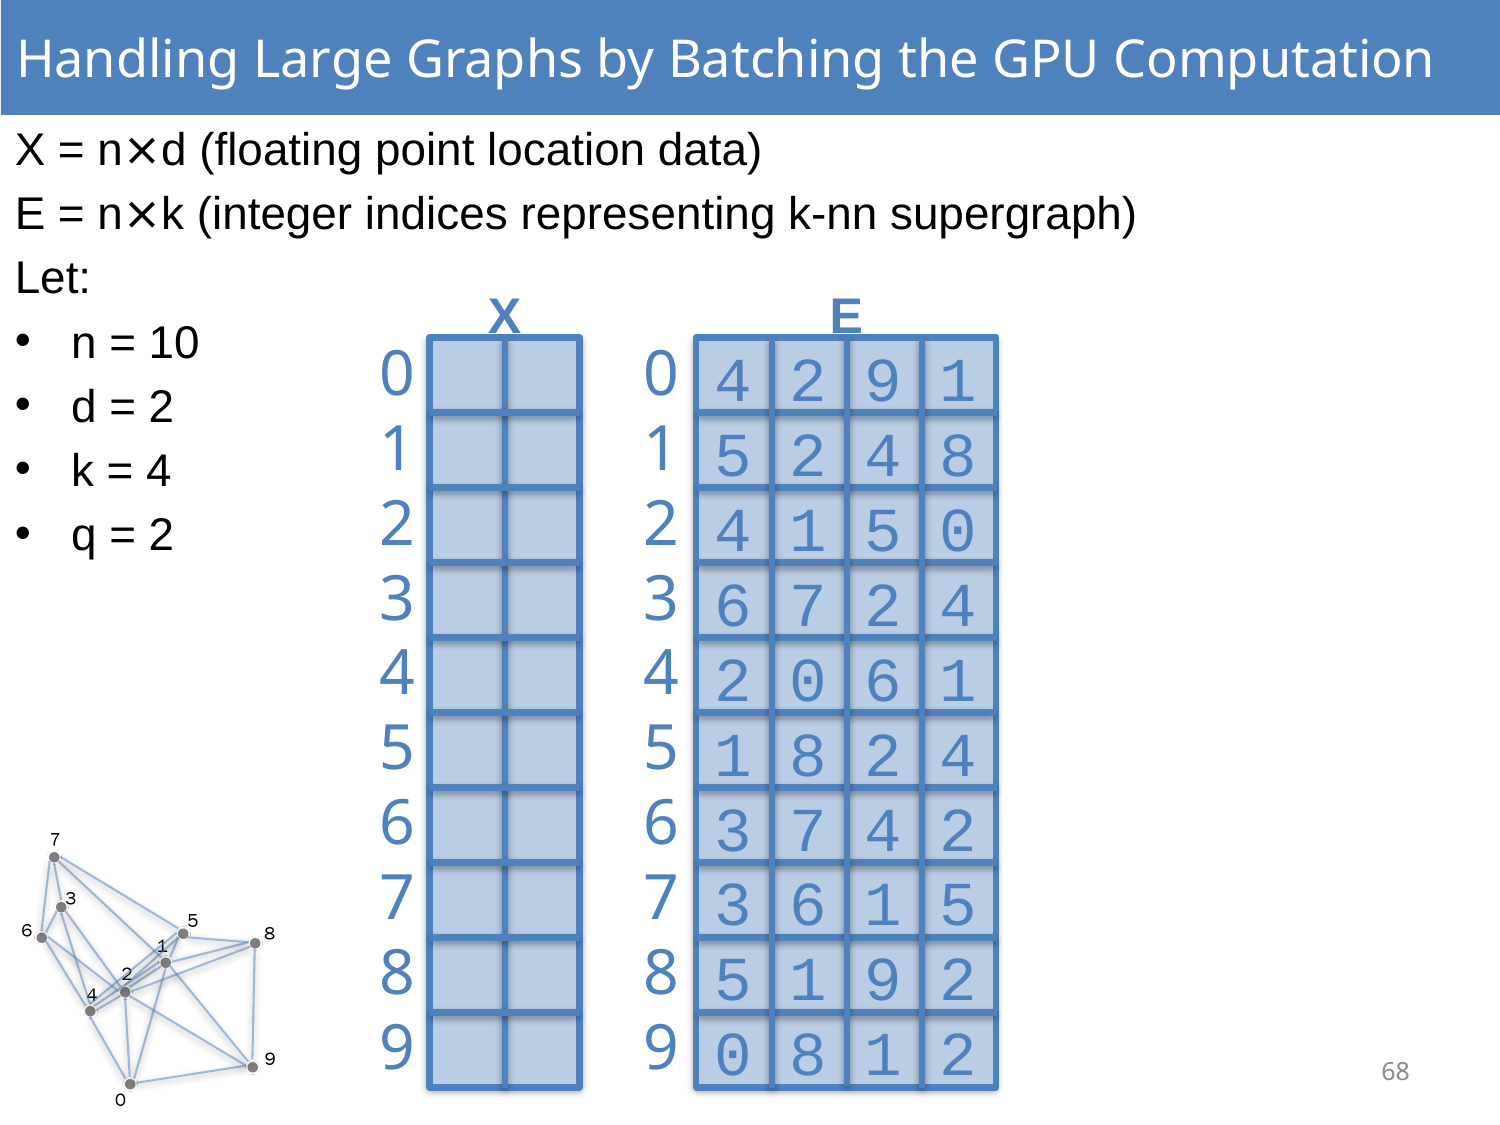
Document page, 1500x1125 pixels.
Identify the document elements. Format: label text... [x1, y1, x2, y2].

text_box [363, 275, 580, 1098]
slide_number 68 [1074, 1042, 1425, 1103]
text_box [627, 275, 998, 1098]
text_box Handling Large Graphs by Batching the GPU Computation [0, 0, 1500, 115]
text_box X = n⨯d (floating point location data) E = n⨯k (integer indices representing k-nn supergraph) Let: n = 10 d = 2 k = 4 q = 2 [0, 115, 1500, 567]
picture [9, 821, 288, 1122]
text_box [41, 856, 255, 1084]
